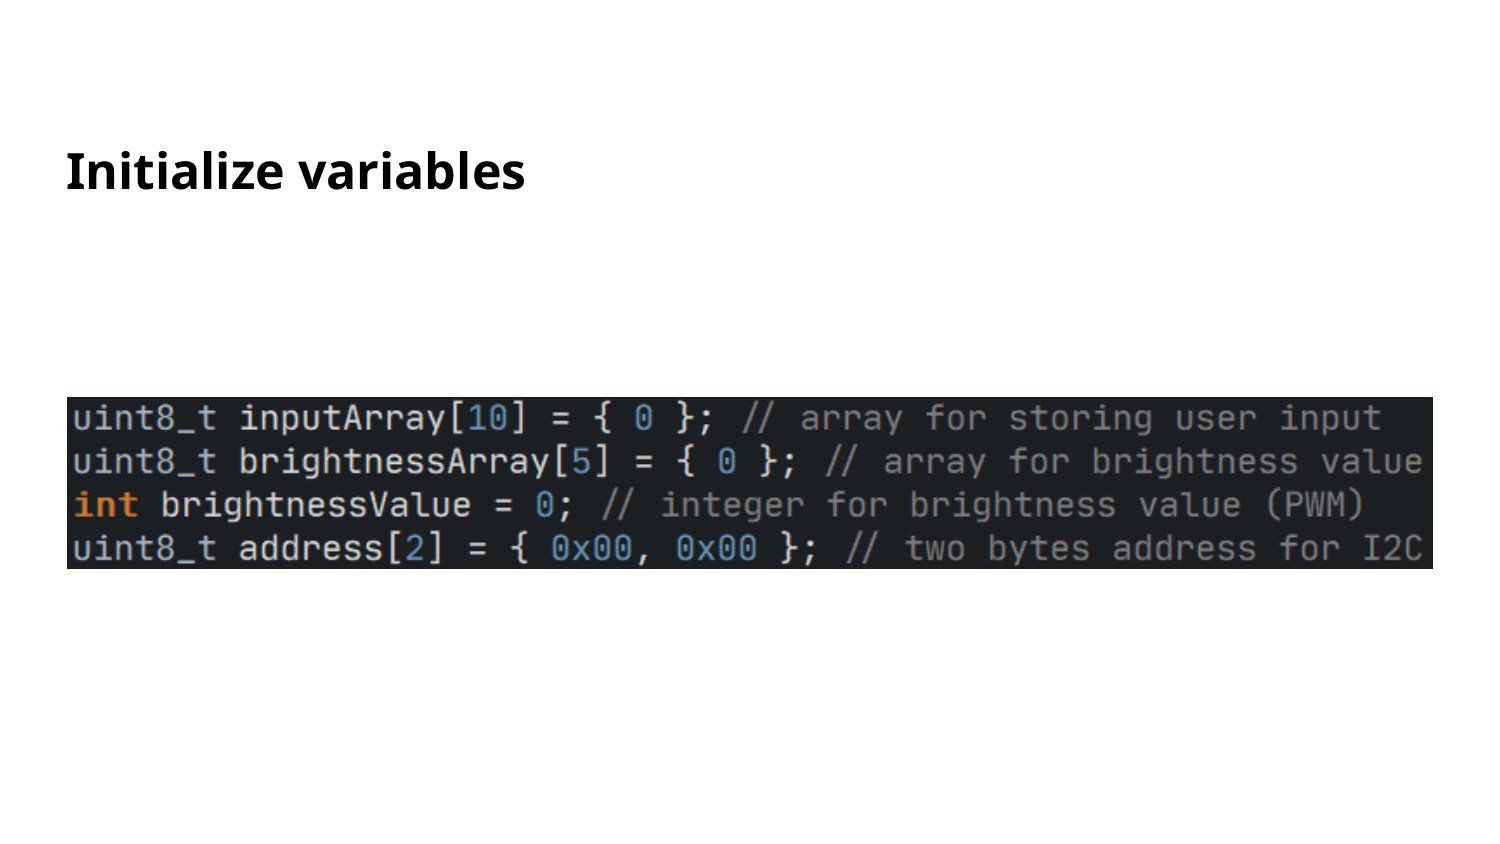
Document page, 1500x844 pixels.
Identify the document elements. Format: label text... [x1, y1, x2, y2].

title Initialize variables [51, 91, 735, 216]
picture [66, 397, 1434, 570]
